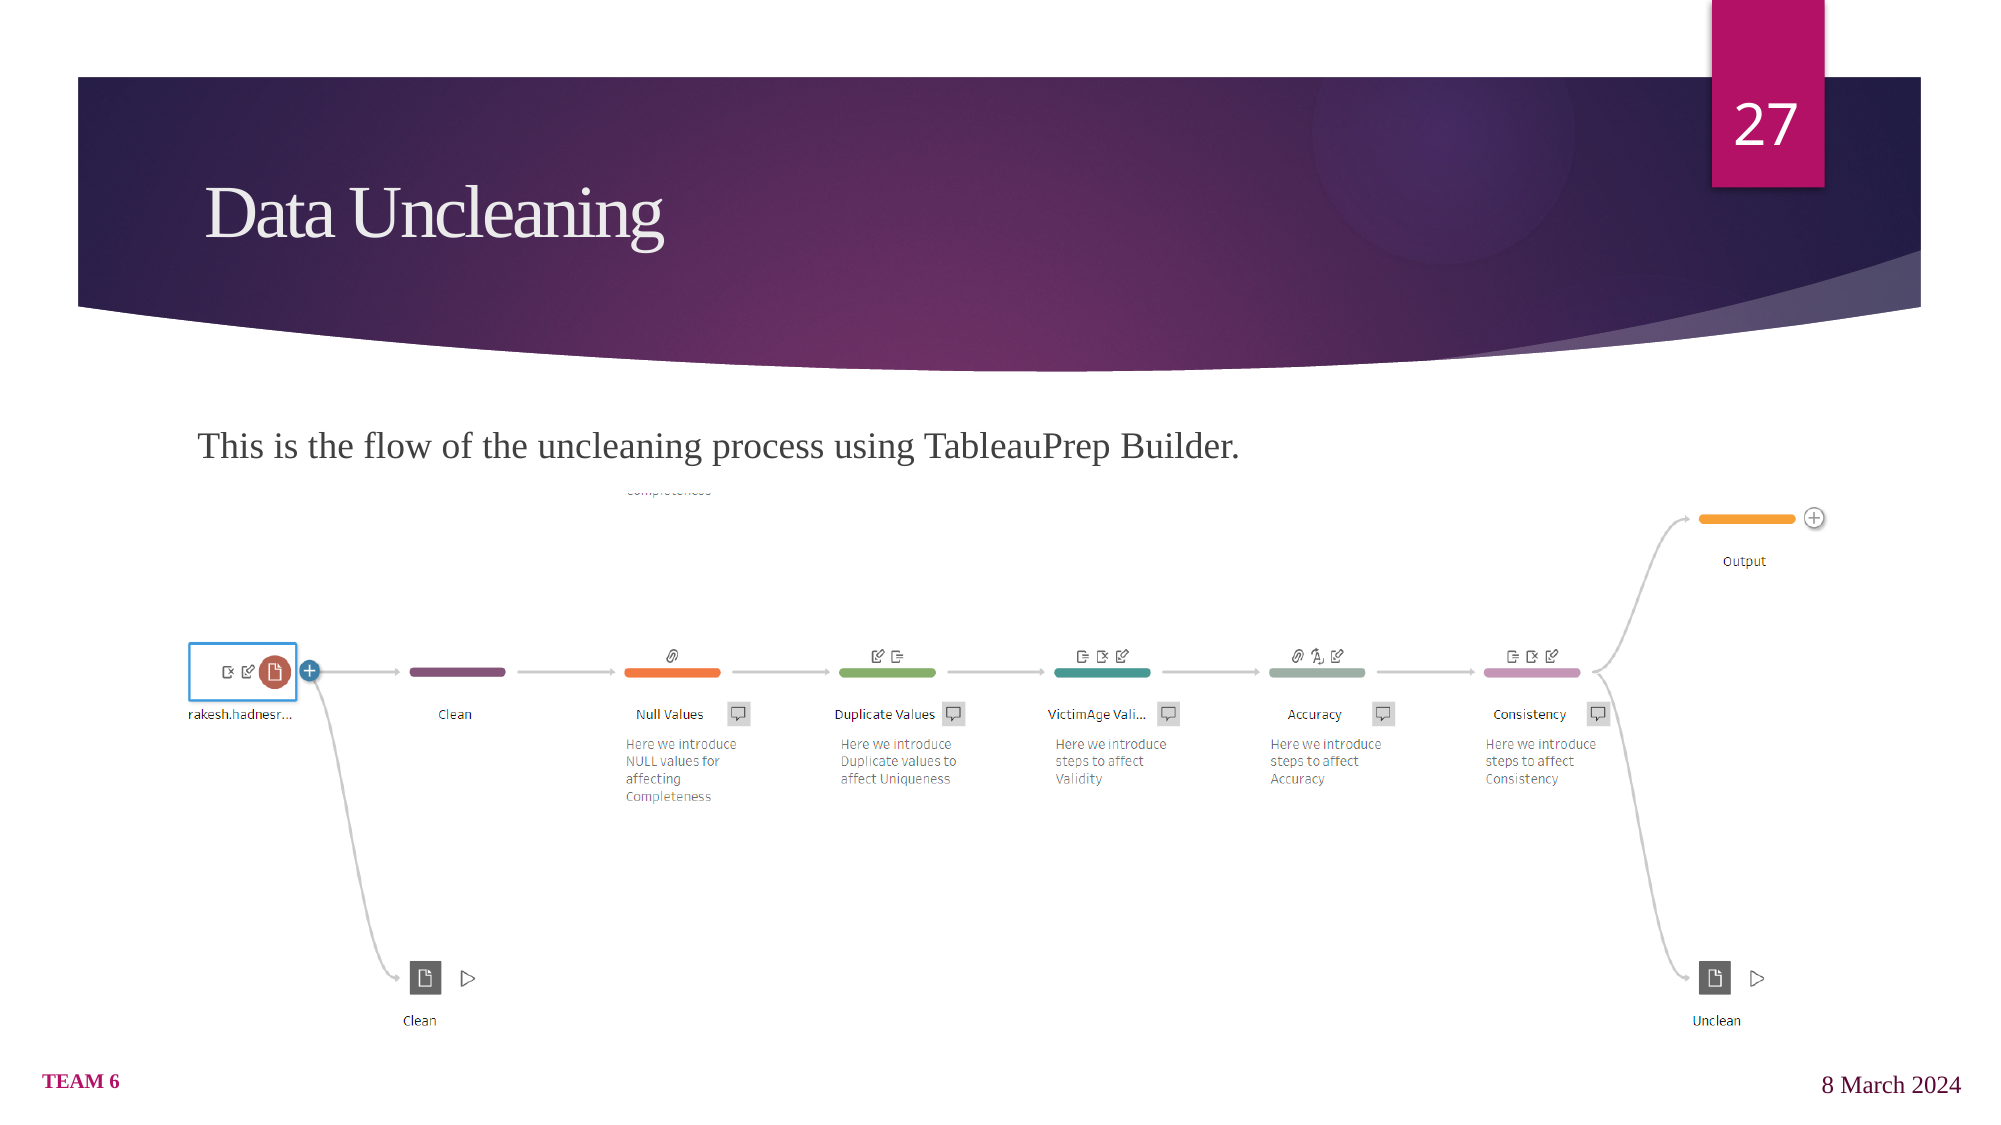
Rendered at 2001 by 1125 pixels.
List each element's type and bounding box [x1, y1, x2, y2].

text_box [0, 0, 2000, 1125]
picture [176, 493, 1862, 1036]
